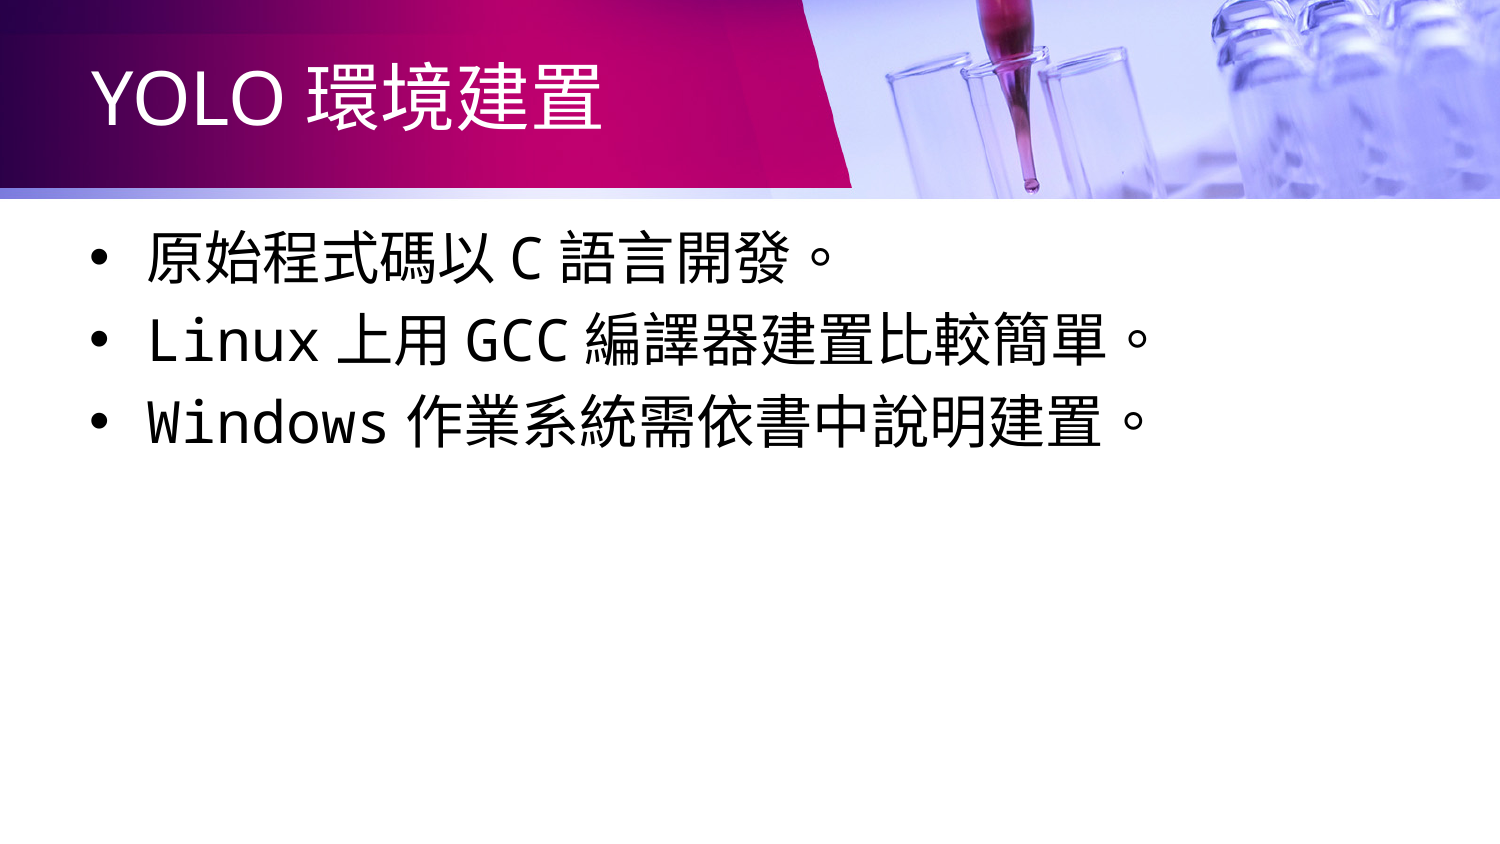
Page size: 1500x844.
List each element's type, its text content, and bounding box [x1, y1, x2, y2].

title YOLO環境建置 [76, 33, 1431, 159]
picture [0, 0, 1500, 844]
list 原始程式碼以C語言開發。 Linux上用GCC編譯器建置比較簡單。 Windows作業系統需依書中說明建置。 [74, 214, 1428, 781]
